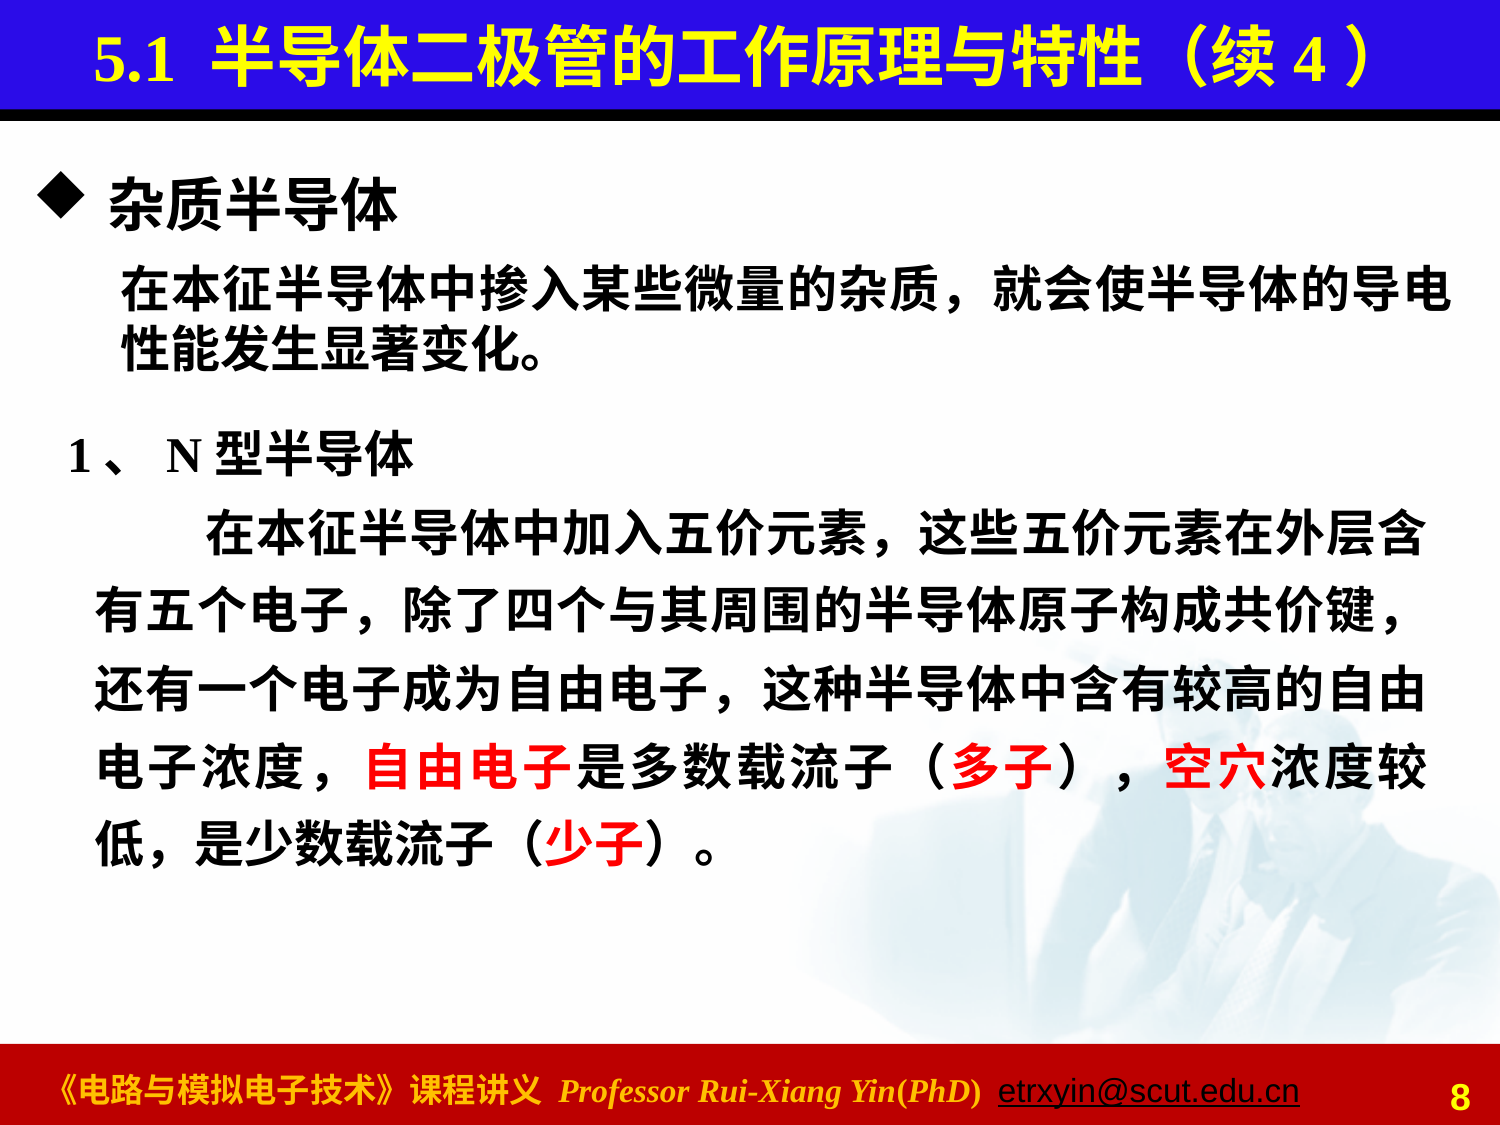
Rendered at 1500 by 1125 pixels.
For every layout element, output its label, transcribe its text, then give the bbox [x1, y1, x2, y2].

title 5.1 半导体二极管的工作原理与特性（续4） [0, 0, 1500, 110]
picture [0, 121, 1500, 1043]
slide_number 8 [1344, 1065, 1486, 1113]
text_box 在本征半导体中掺入某些微量的杂质，就会使半导体的导电性能发生显著变化。 [105, 250, 1468, 385]
text_box 在本征半导体中加入五价元素，这些五价元素在外层含有五个电子，除了四个与其周围的半导体原子构成共价键，还有一个电子成为自由电子，这种半导体中含有较高的自由电子浓度，自由电子是多数载流子（多子），空穴浓度较低，是少数载流子（少子）。 [79, 475, 1443, 881]
text_box 1、N型半导体 [52, 415, 429, 491]
list 杂质半导体 [17, 125, 1477, 1035]
